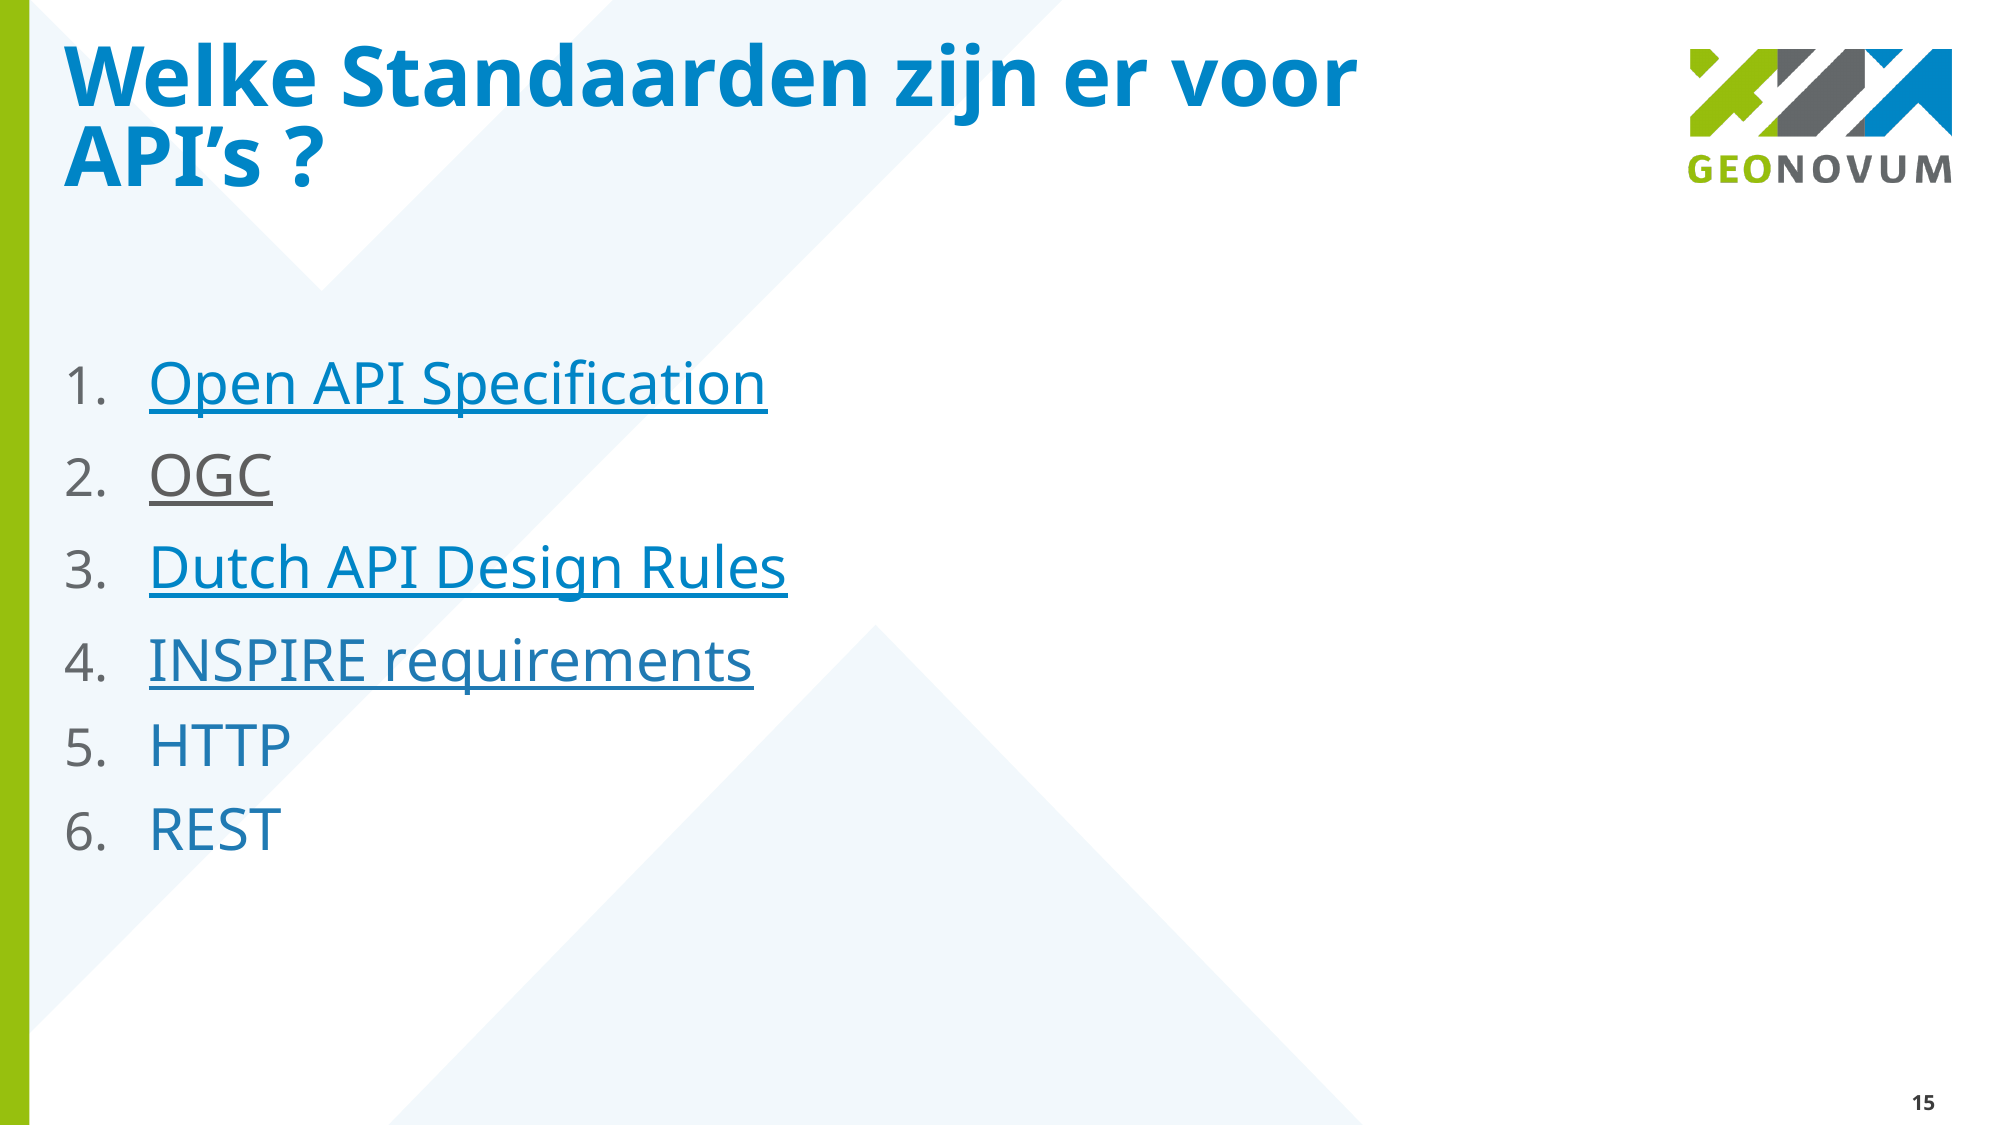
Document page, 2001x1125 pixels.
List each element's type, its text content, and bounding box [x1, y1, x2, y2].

title Welke Standaarden zijn er voor API’s ? [49, 0, 1654, 210]
list Open API Specification OGC Dutch API Design Rules INSPIRE requirements HTTP REST [49, 249, 1951, 1059]
slide_number 15 [1824, 1088, 1951, 1120]
picture [1686, 49, 1955, 186]
